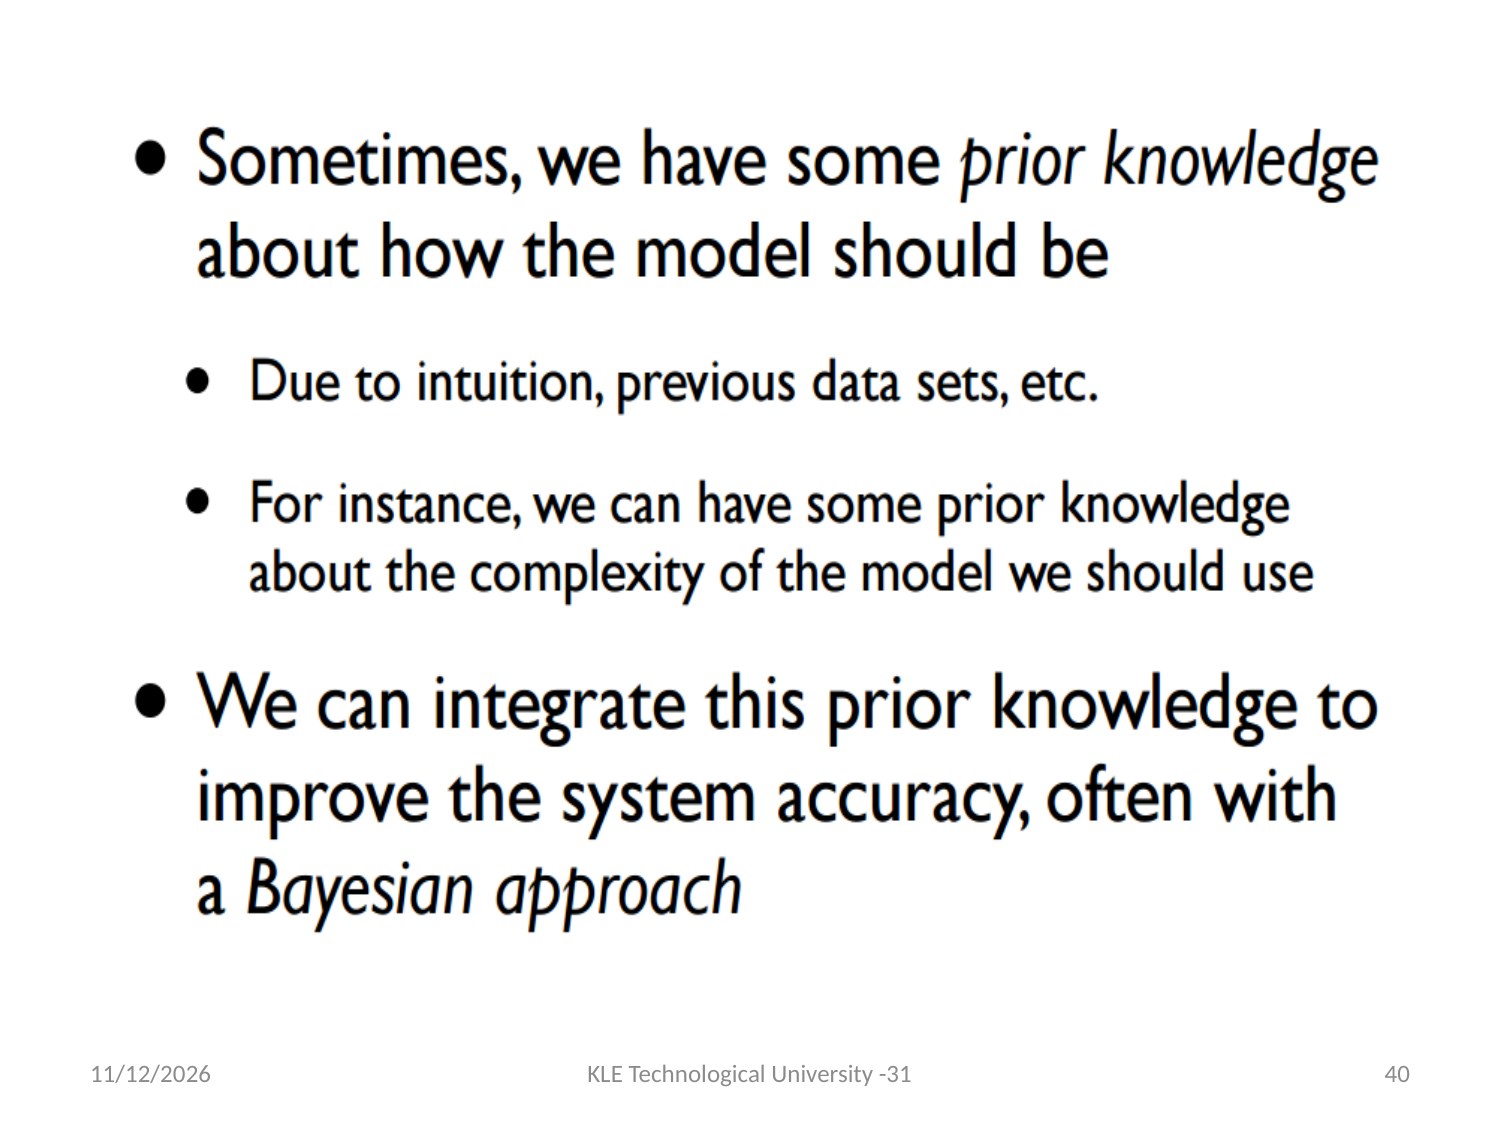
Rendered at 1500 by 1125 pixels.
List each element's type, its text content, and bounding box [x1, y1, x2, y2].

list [100, 63, 1439, 1005]
footer KLE Technological University -31 [512, 1042, 988, 1103]
slide_number 40 [1074, 1042, 1425, 1103]
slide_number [75, 1042, 425, 1103]
